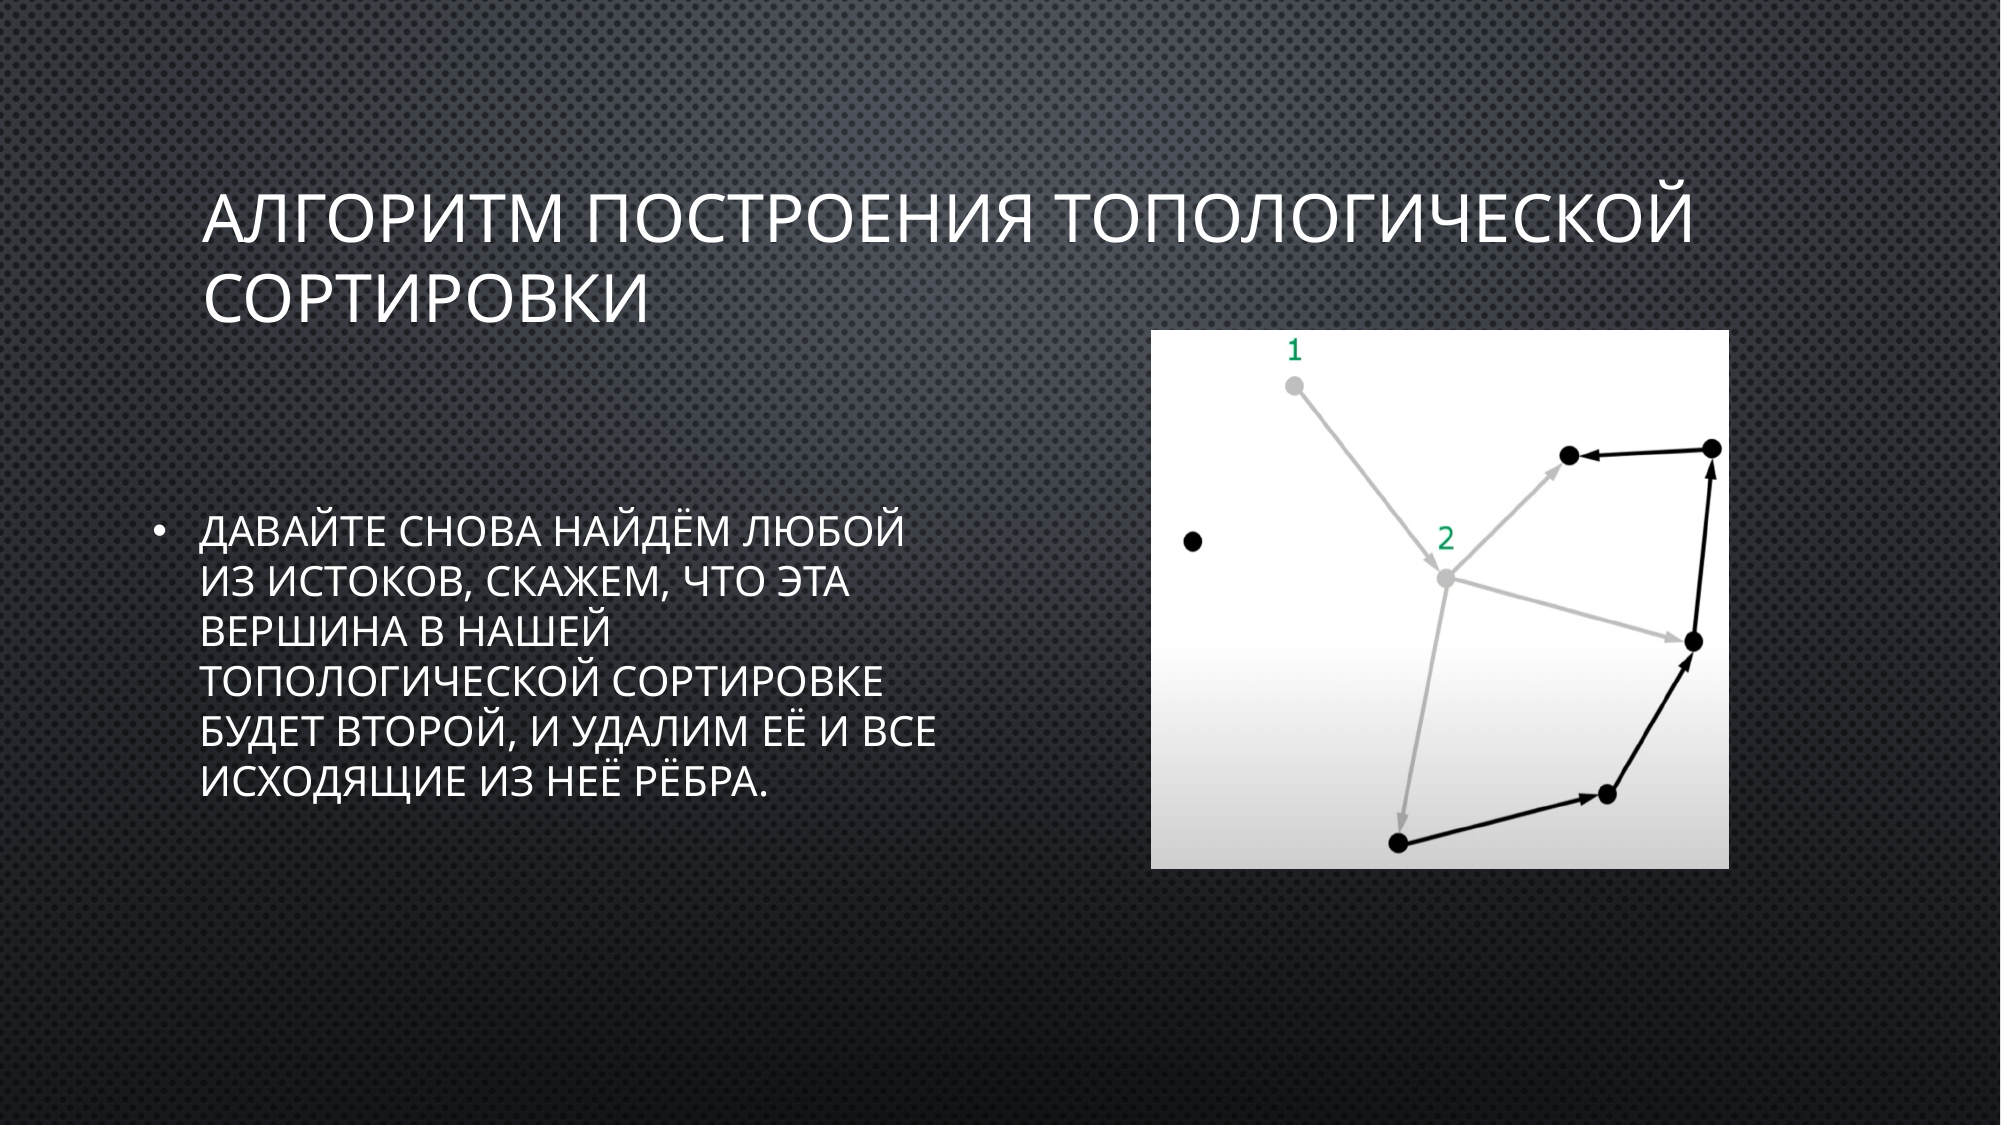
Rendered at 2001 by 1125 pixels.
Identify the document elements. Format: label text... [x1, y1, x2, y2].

title Алгоритм построения топологической сортировки [187, 99, 1813, 413]
picture [1151, 330, 1729, 869]
list Давайте снова найдём любой из истоков, скажем, что эта вершина в нашей топологической сортировке будет второй, и удалим её и все исходящие из неё рёбра. [137, 298, 978, 1013]
